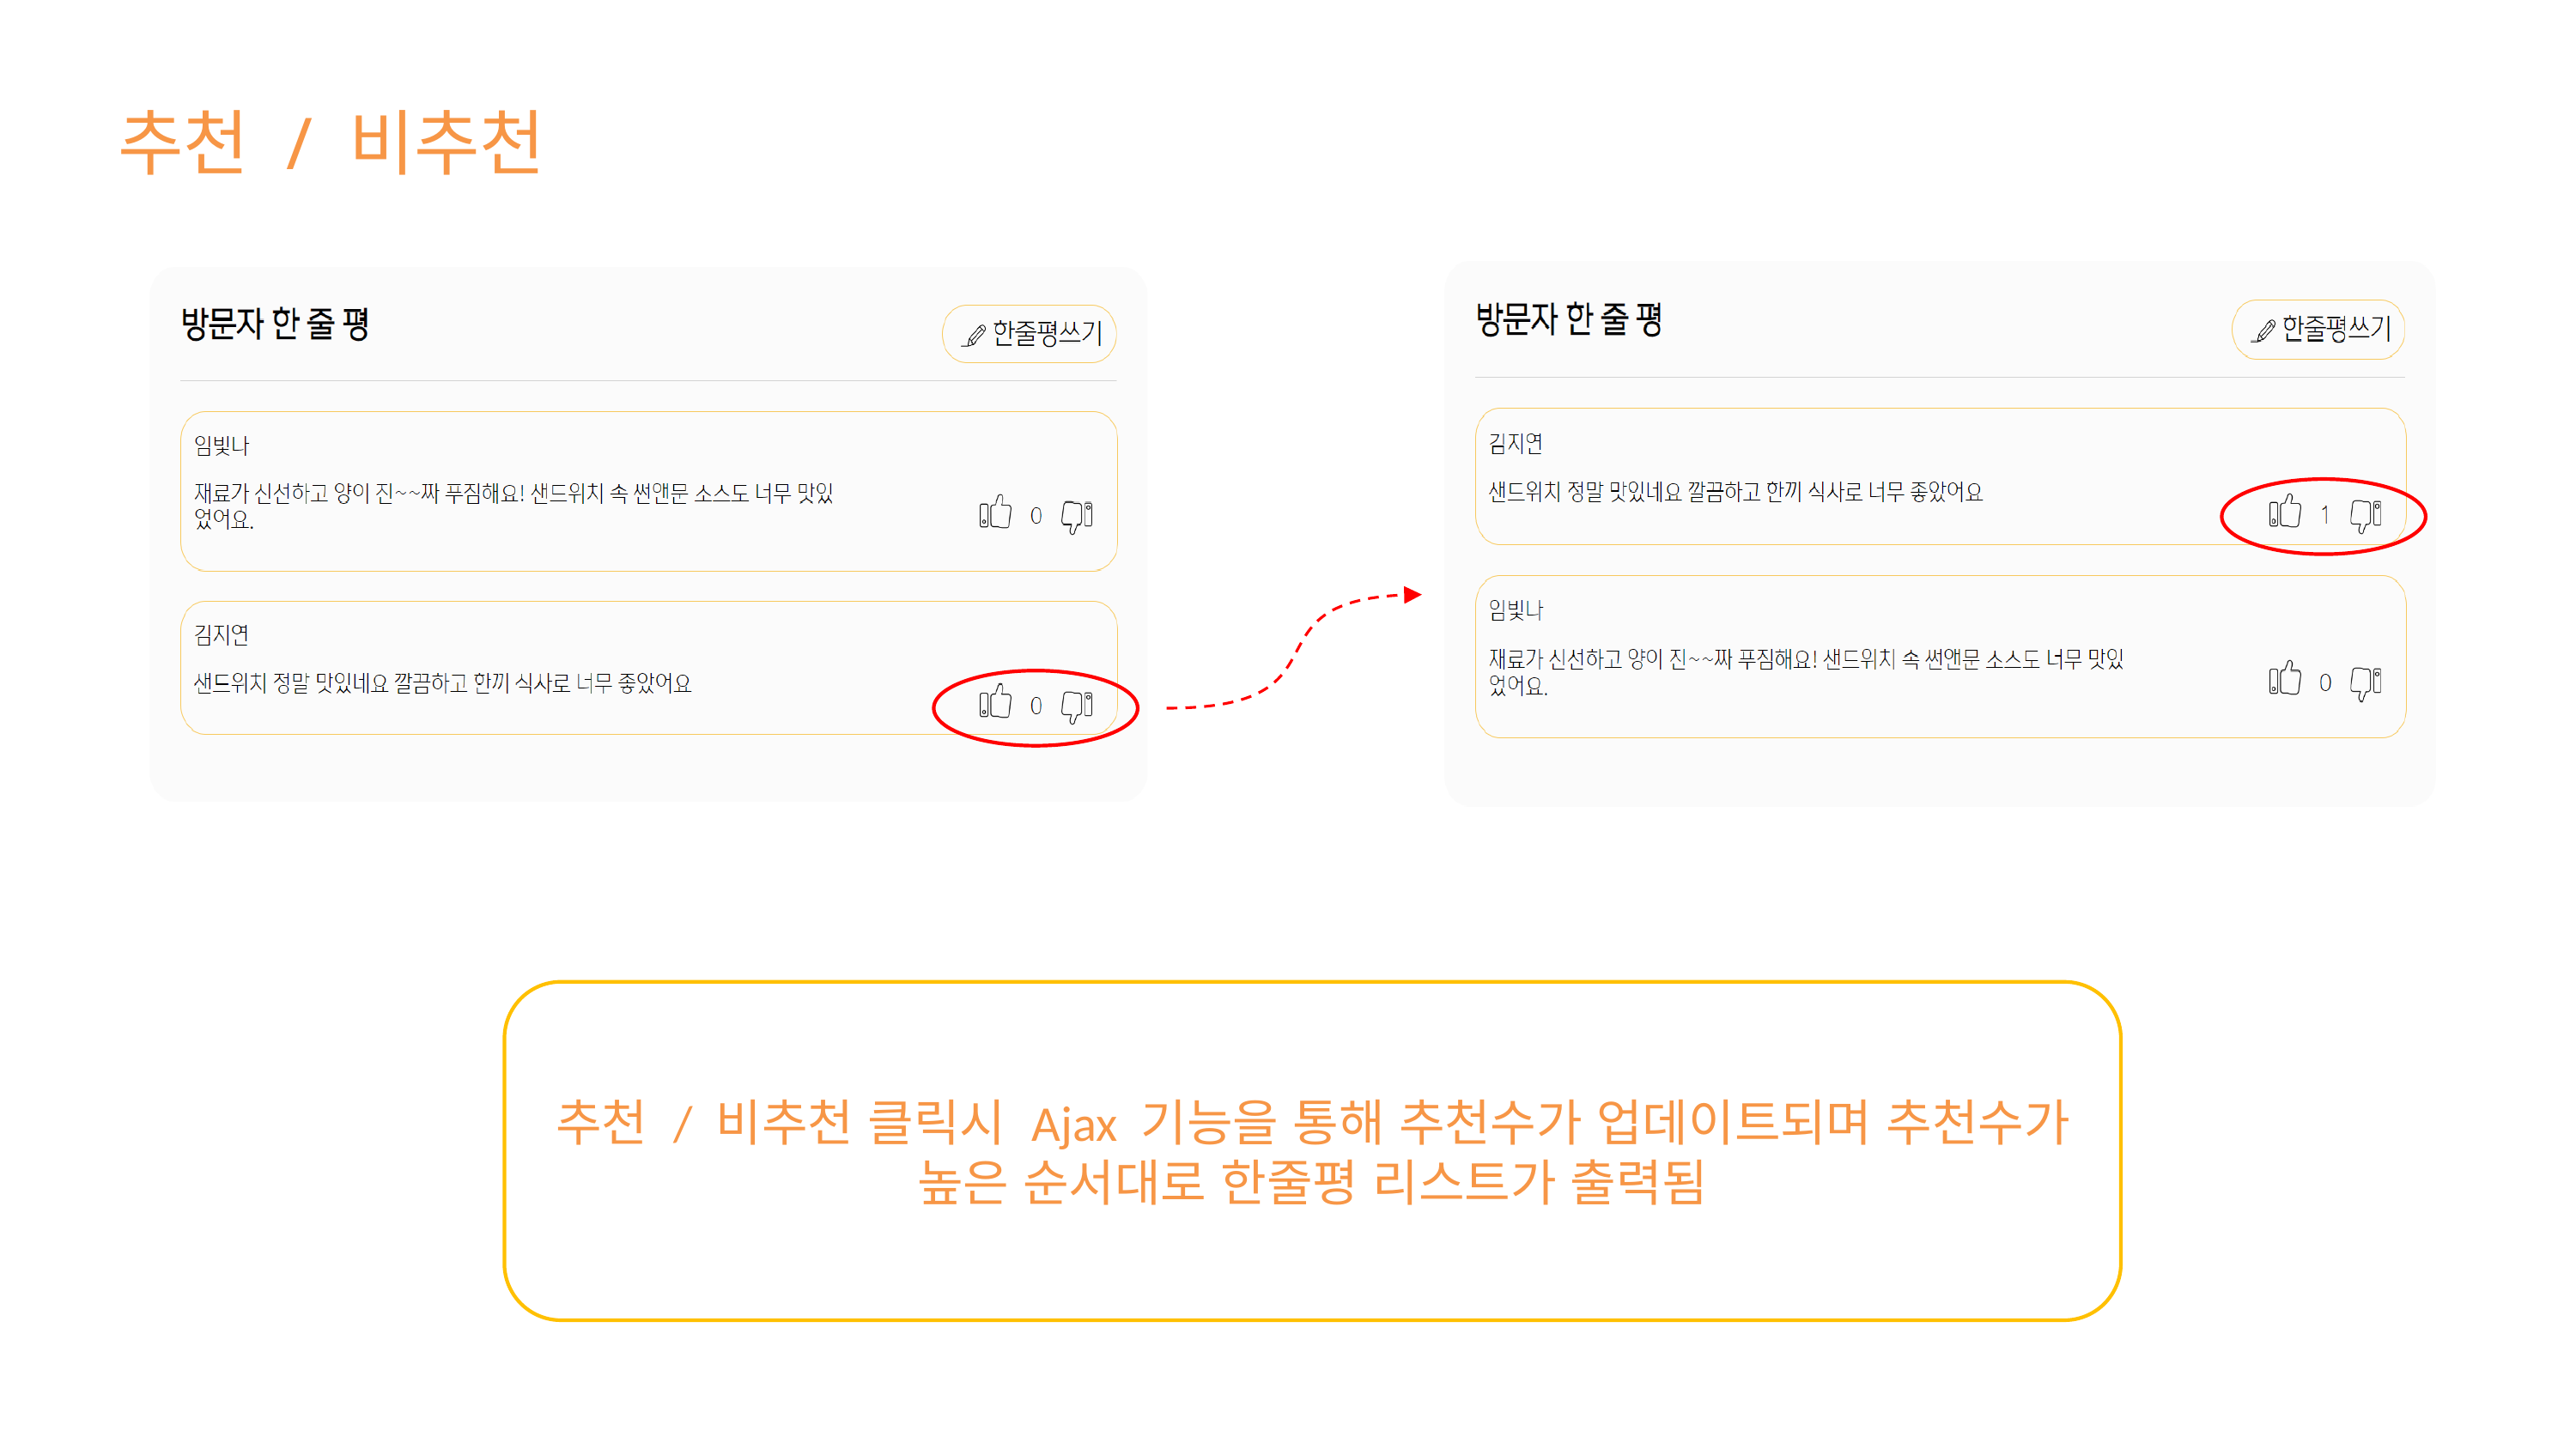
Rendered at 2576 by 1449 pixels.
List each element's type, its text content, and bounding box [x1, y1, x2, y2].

picture [1437, 252, 2448, 822]
picture [128, 252, 1167, 822]
text_box 추천 / 비추천 [105, 91, 1477, 191]
text_box 추천 / 비추천 클릭시 Ajax 기능을 통해 추천수가 업데이트되며 추천수가 높은 순서대로 한줄평 리스트가 출력됨 [502, 979, 2123, 1323]
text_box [1166, 594, 1423, 709]
